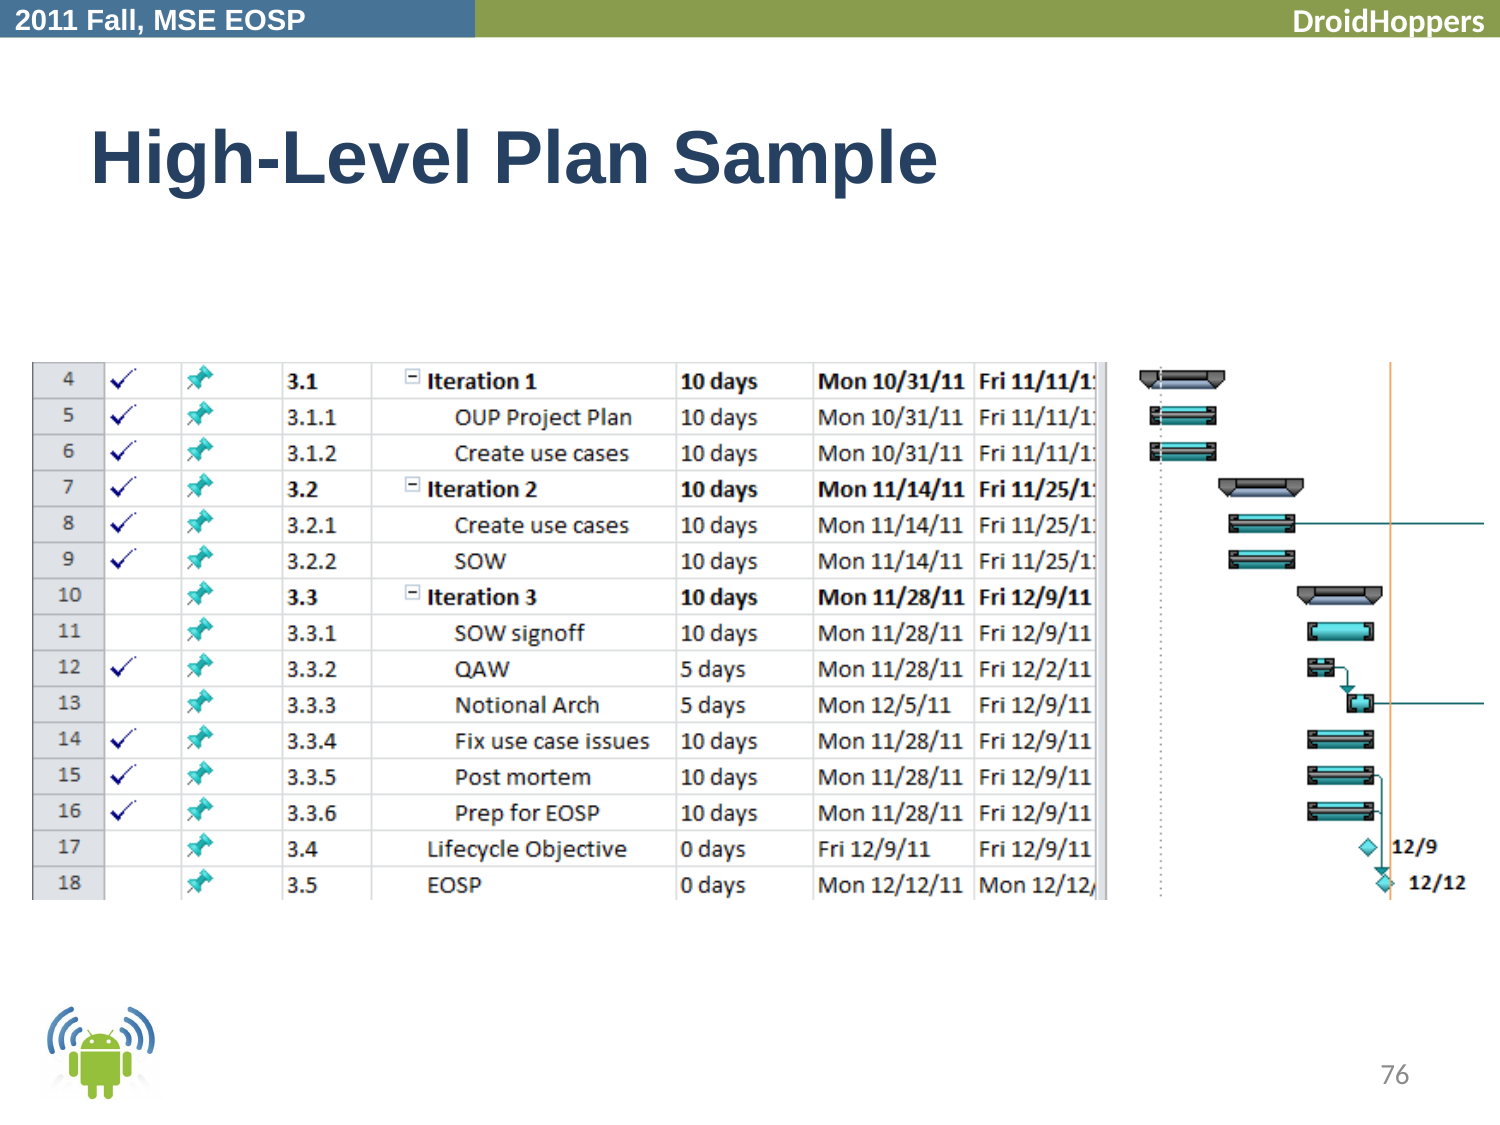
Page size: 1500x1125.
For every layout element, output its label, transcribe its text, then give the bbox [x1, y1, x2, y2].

picture [31, 362, 1484, 901]
picture [37, 1006, 163, 1100]
title High-Level Plan Sample [75, 82, 1425, 225]
slide_number 76 [1074, 1042, 1425, 1103]
